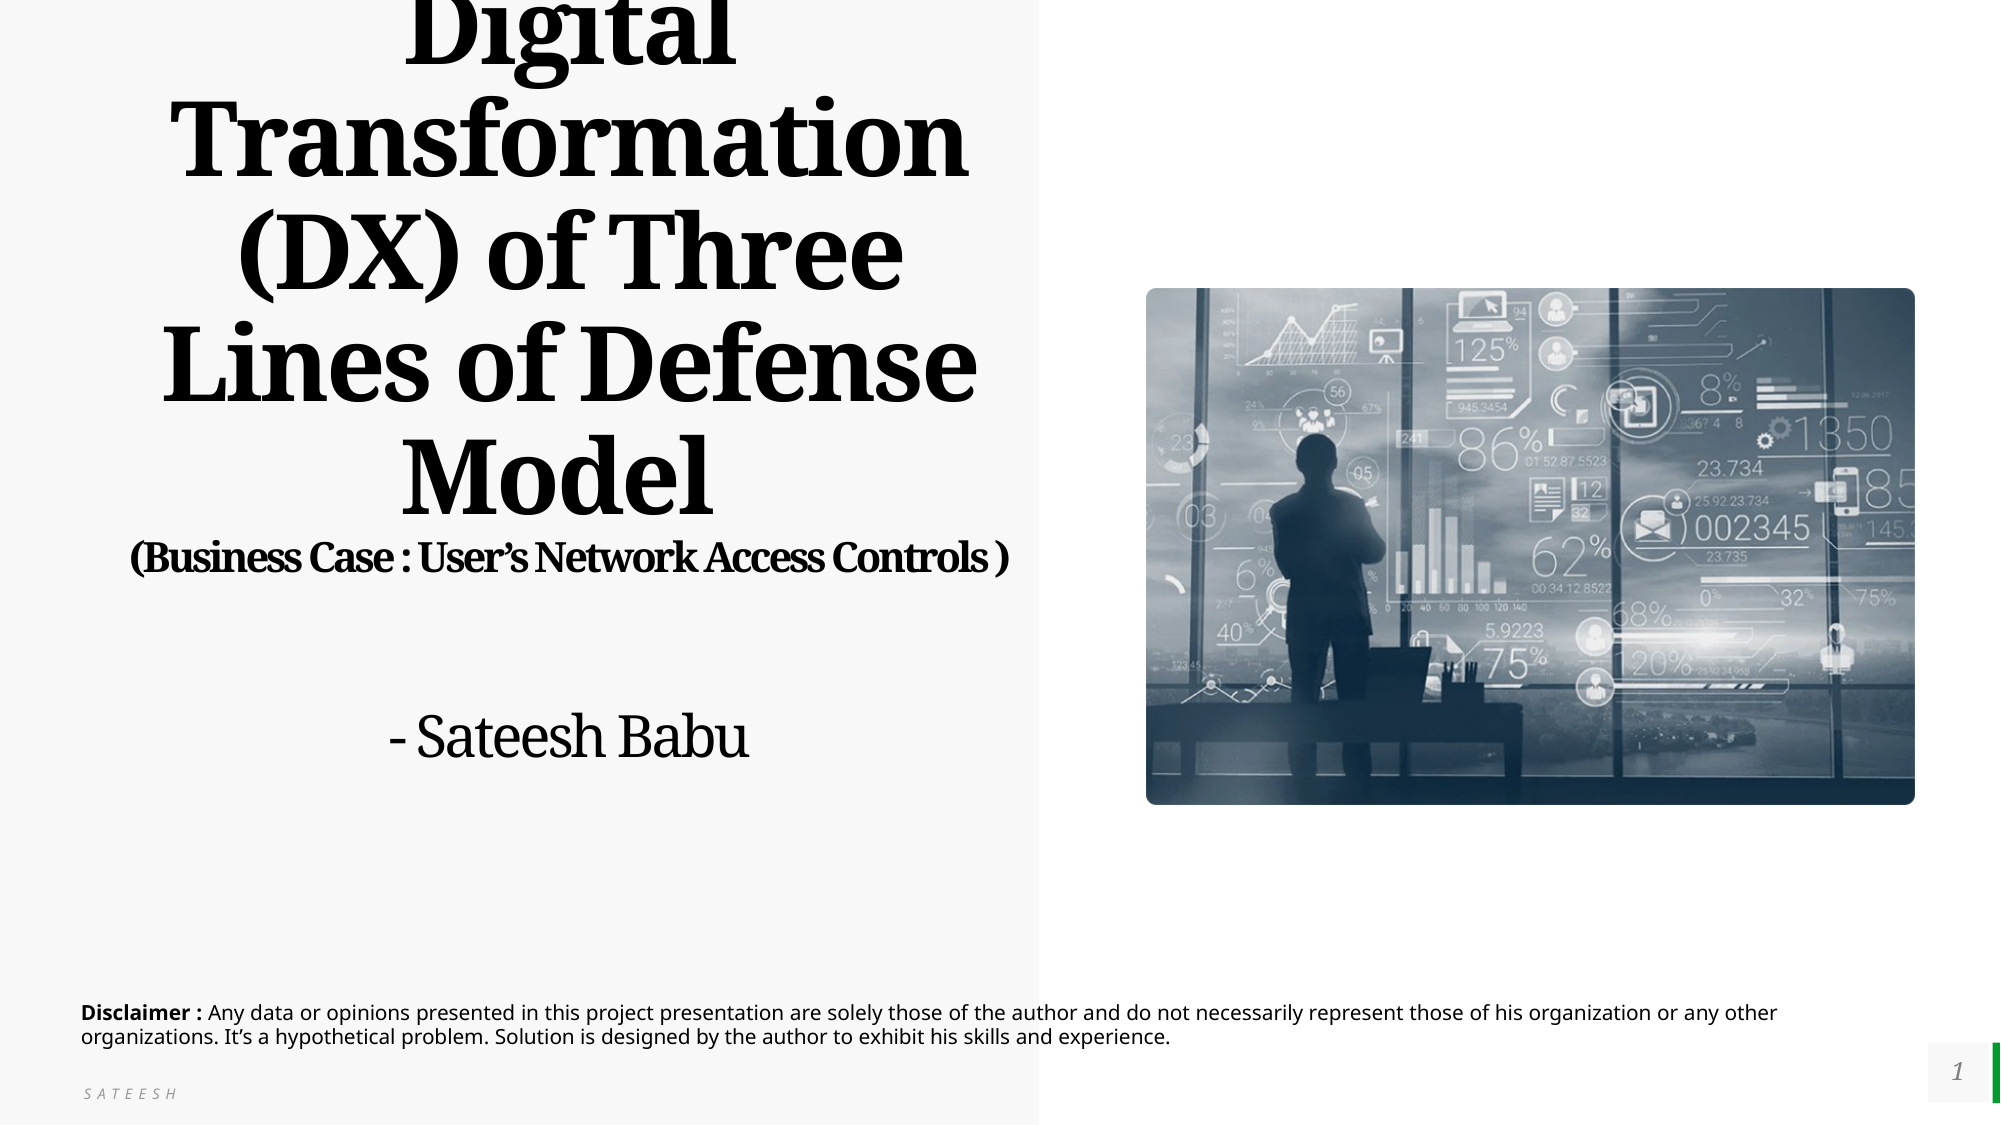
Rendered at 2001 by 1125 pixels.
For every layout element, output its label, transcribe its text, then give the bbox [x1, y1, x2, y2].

picture [1143, 286, 1918, 806]
text_box Disclaimer : Any data or opinions presented in this project presentation are solely those of the author and do not necessarily represent those of his organization or any other organizations. It’s a hypothetical problem. Solution is designed by the author to exhibit his skills and experience. [66, 991, 1793, 1057]
slide_number 1 [1928, 1042, 1989, 1103]
title Digital Transformation (DX) of Three Lines of Defense Model (Business Case : User’s Network Access Controls ) - Sateesh Babu [0, 0, 1040, 1125]
